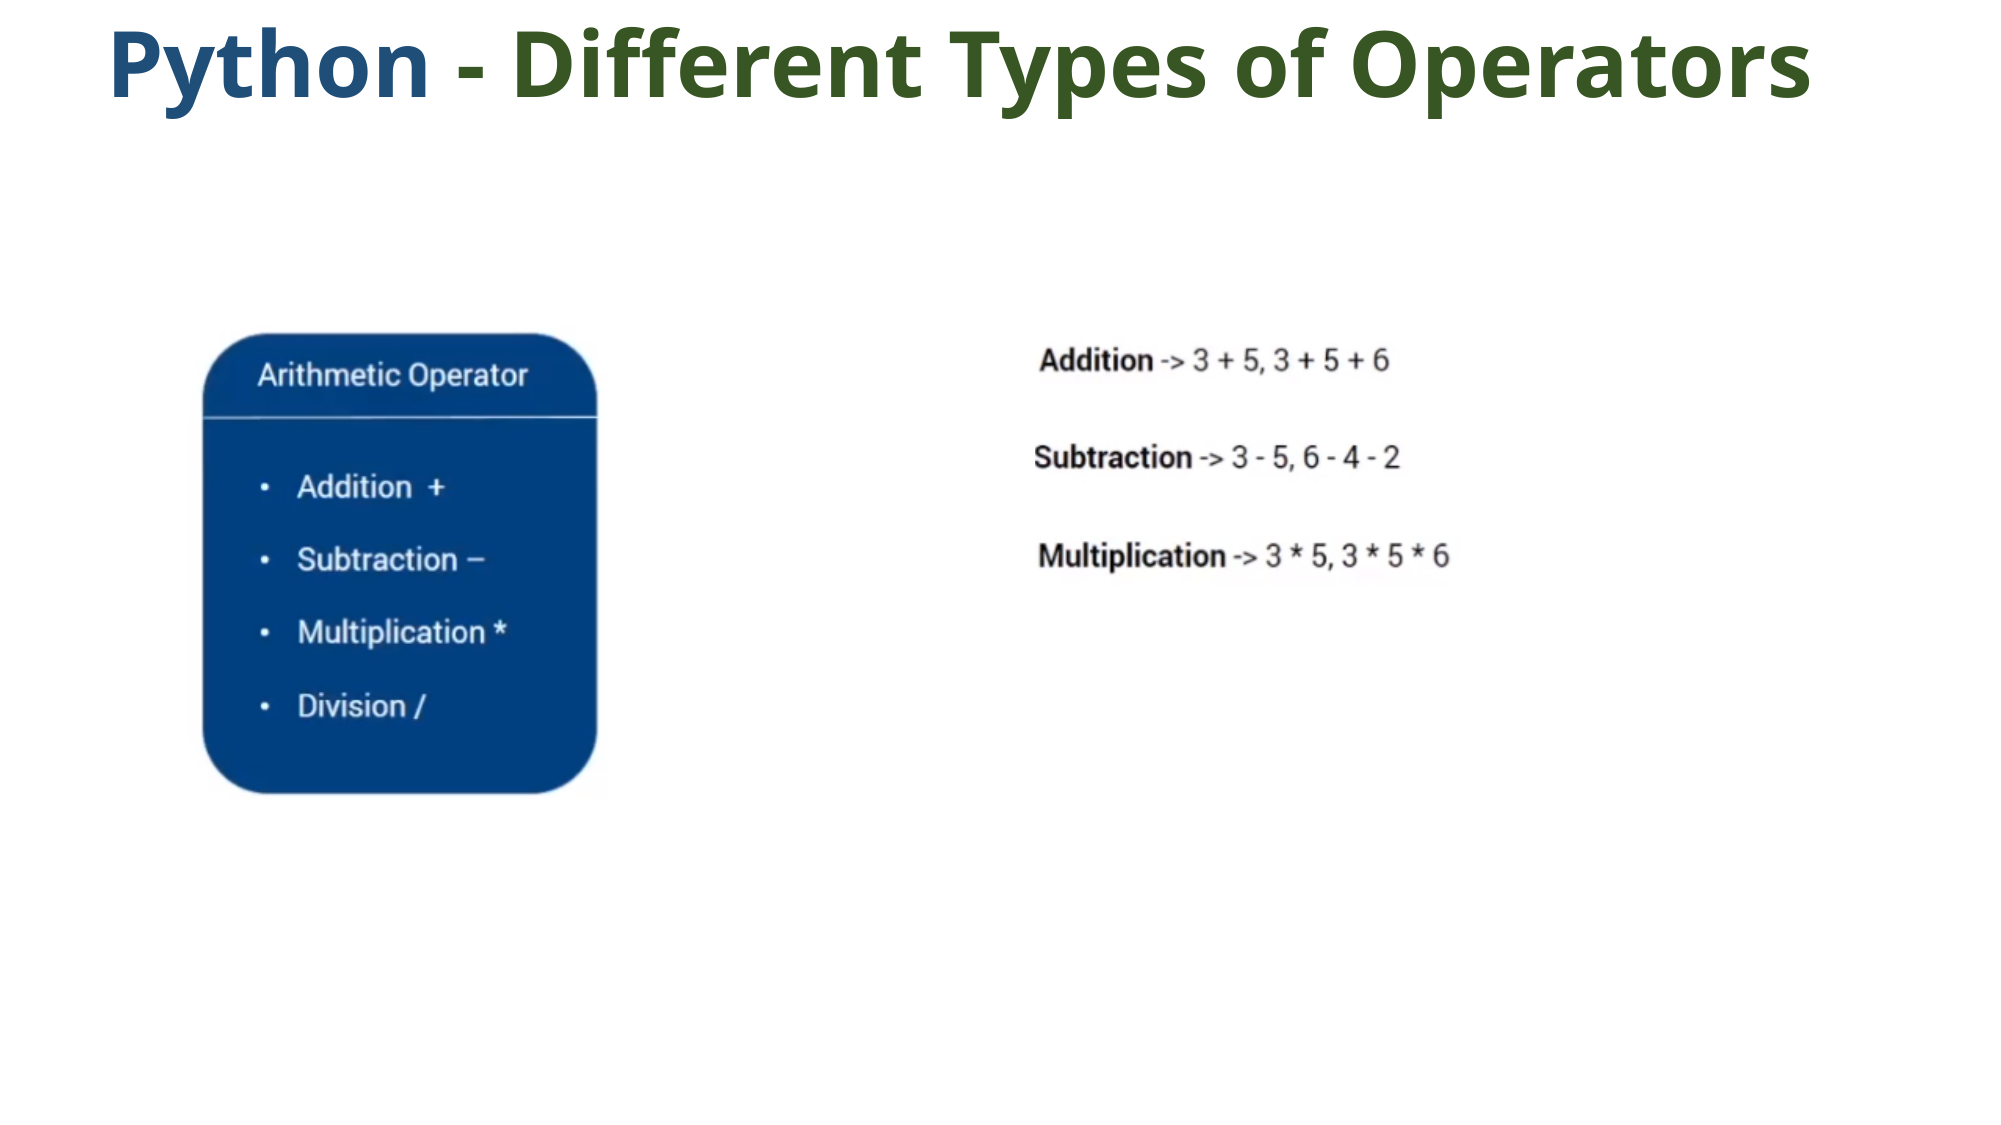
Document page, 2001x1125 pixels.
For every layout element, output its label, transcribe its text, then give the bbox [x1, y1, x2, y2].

picture [1031, 532, 1470, 587]
text_box Python - Different Types of Operators [91, 16, 1979, 119]
picture [186, 326, 608, 799]
picture [1034, 432, 1414, 486]
picture [1034, 326, 1410, 386]
